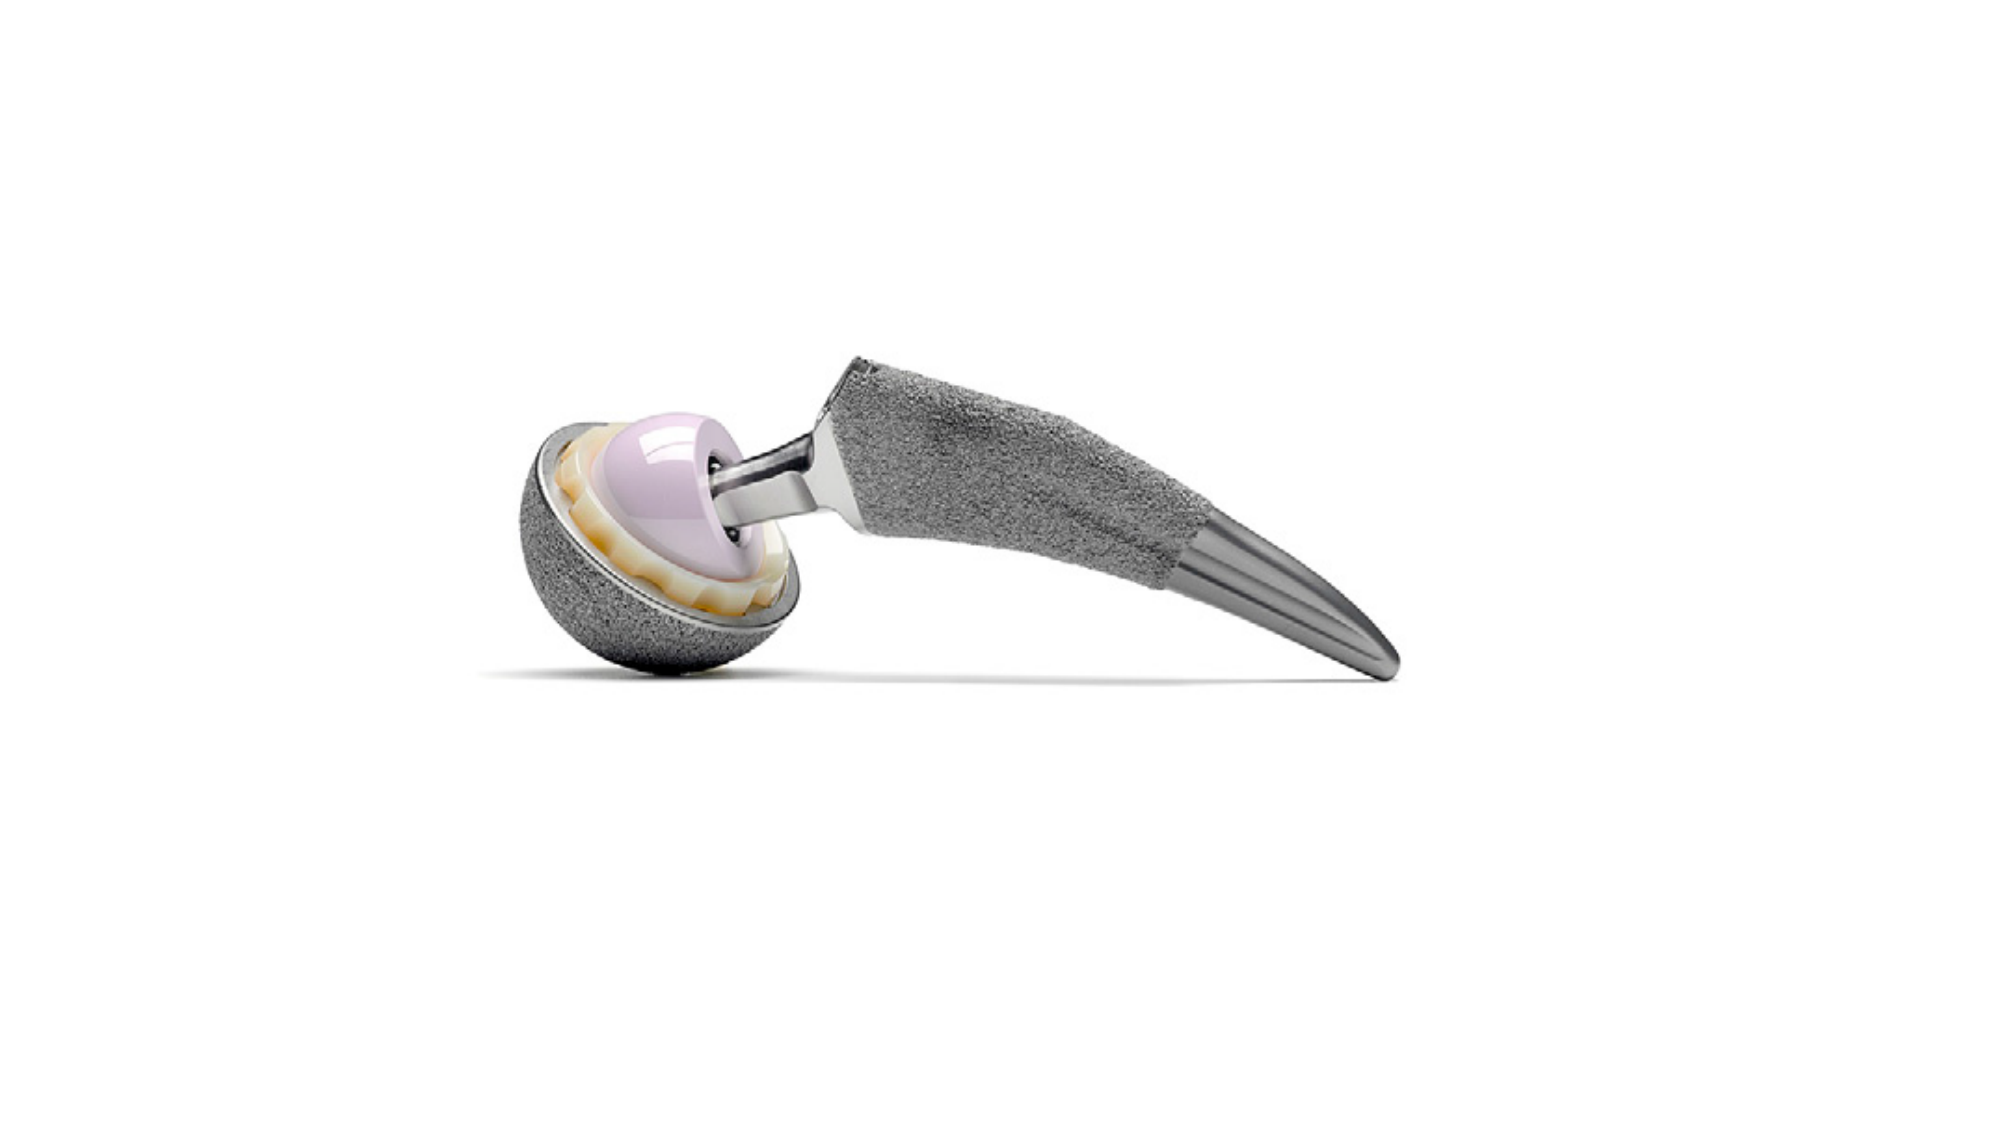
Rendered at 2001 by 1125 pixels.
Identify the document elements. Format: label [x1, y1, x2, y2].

picture [331, 221, 1454, 742]
